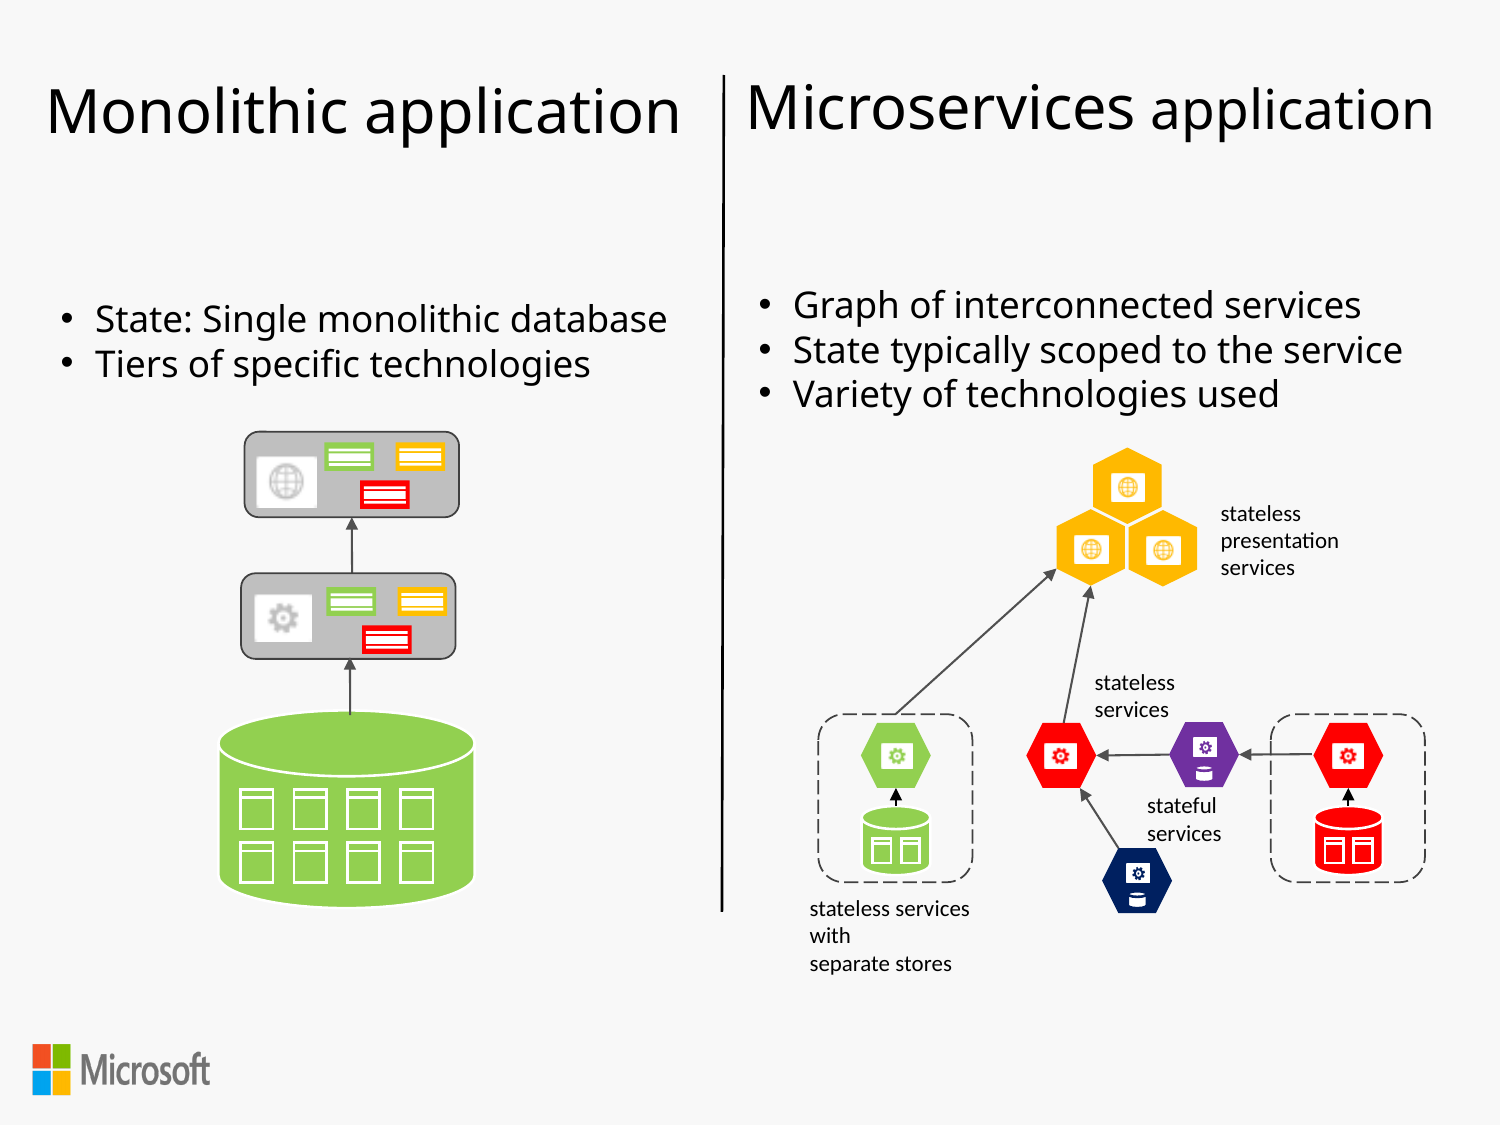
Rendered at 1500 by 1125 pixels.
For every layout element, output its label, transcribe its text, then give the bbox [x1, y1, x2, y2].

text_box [400, 842, 434, 883]
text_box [293, 842, 327, 883]
text_box Monolithic application [30, 64, 698, 154]
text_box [347, 842, 380, 883]
picture [252, 592, 312, 642]
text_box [240, 789, 274, 830]
text_box [241, 573, 456, 659]
picture [8, 1013, 234, 1125]
text_box Microservices application [730, 61, 1451, 150]
text_box State: Single monolithic database Tiers of specific technologies [45, 288, 684, 392]
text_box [794, 447, 1426, 985]
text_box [293, 789, 327, 830]
text_box Graph of interconnected services State typically scoped to the service Variety of technologies used [743, 274, 1419, 422]
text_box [400, 789, 434, 830]
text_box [240, 842, 274, 883]
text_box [721, 74, 725, 913]
text_box [218, 710, 475, 909]
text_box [326, 586, 448, 655]
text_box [347, 789, 380, 830]
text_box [244, 431, 460, 518]
